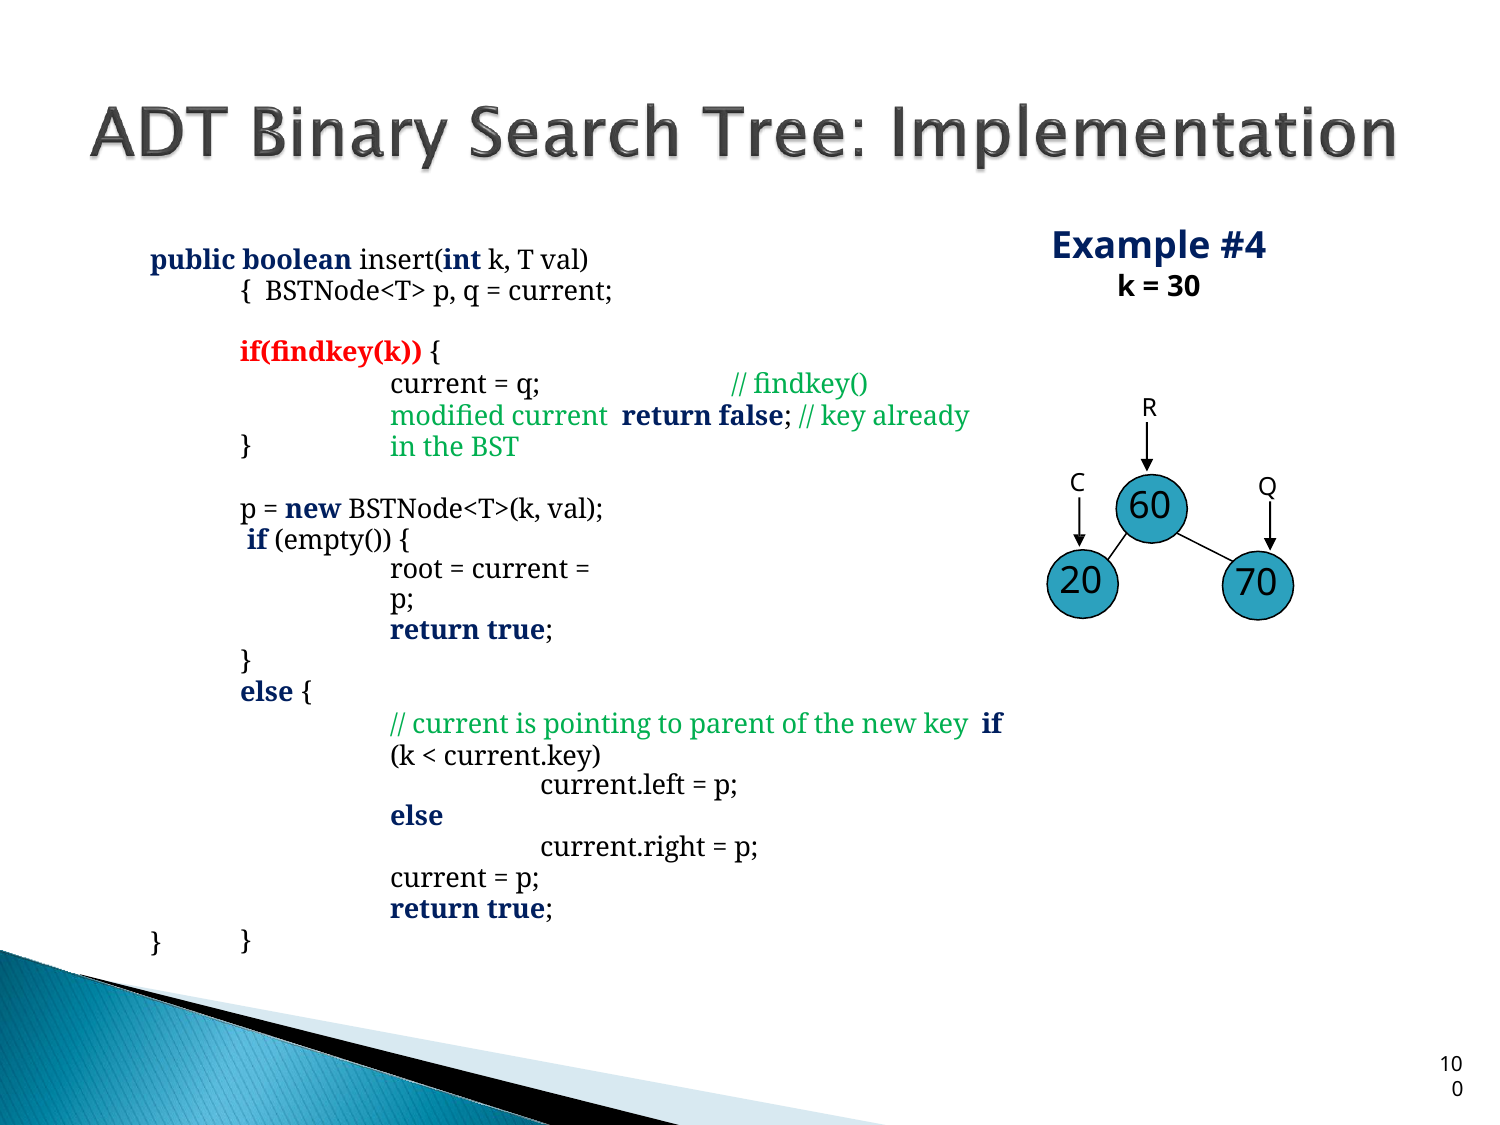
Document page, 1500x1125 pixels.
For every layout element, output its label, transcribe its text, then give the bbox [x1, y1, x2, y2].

text_box R [1139, 409, 1160, 422]
text_box [1132, 474, 1171, 480]
text_box 70 [1232, 557, 1285, 603]
text_box C [1067, 466, 1090, 497]
title Example #4 k = 30 [232, 220, 1268, 409]
text_box } [237, 428, 256, 461]
text_box [1140, 422, 1154, 472]
text_box [1062, 549, 1103, 556]
text_box 10 0 [1435, 1054, 1467, 1101]
text_box 20 [1057, 556, 1109, 602]
text_box [1222, 562, 1294, 620]
text_box [44, 75, 1465, 186]
text_box } [147, 925, 166, 959]
text_box if(findkey(k)) { current = q; // findkey() modified current return false; // key already in the BST [237, 409, 974, 462]
text_box [1238, 551, 1278, 557]
text_box Q [1255, 470, 1280, 501]
text_box public boolean insert(int k, T val) { BSTNode<T> p, q = current; [147, 243, 232, 306]
text_box [1073, 497, 1086, 547]
picture [0, 948, 558, 1125]
text_box [1047, 560, 1119, 619]
text_box [1116, 485, 1188, 544]
text_box p = new BSTNode<T>(k, val); if (empty()) { root = current = p; return true; } else { // current is pointing to parent of the new key if (k < current.key) current.left = p; else current.right = p; current = p; return true; } [237, 492, 1029, 957]
text_box [1263, 501, 1277, 551]
text_box 60 [1126, 480, 1178, 527]
